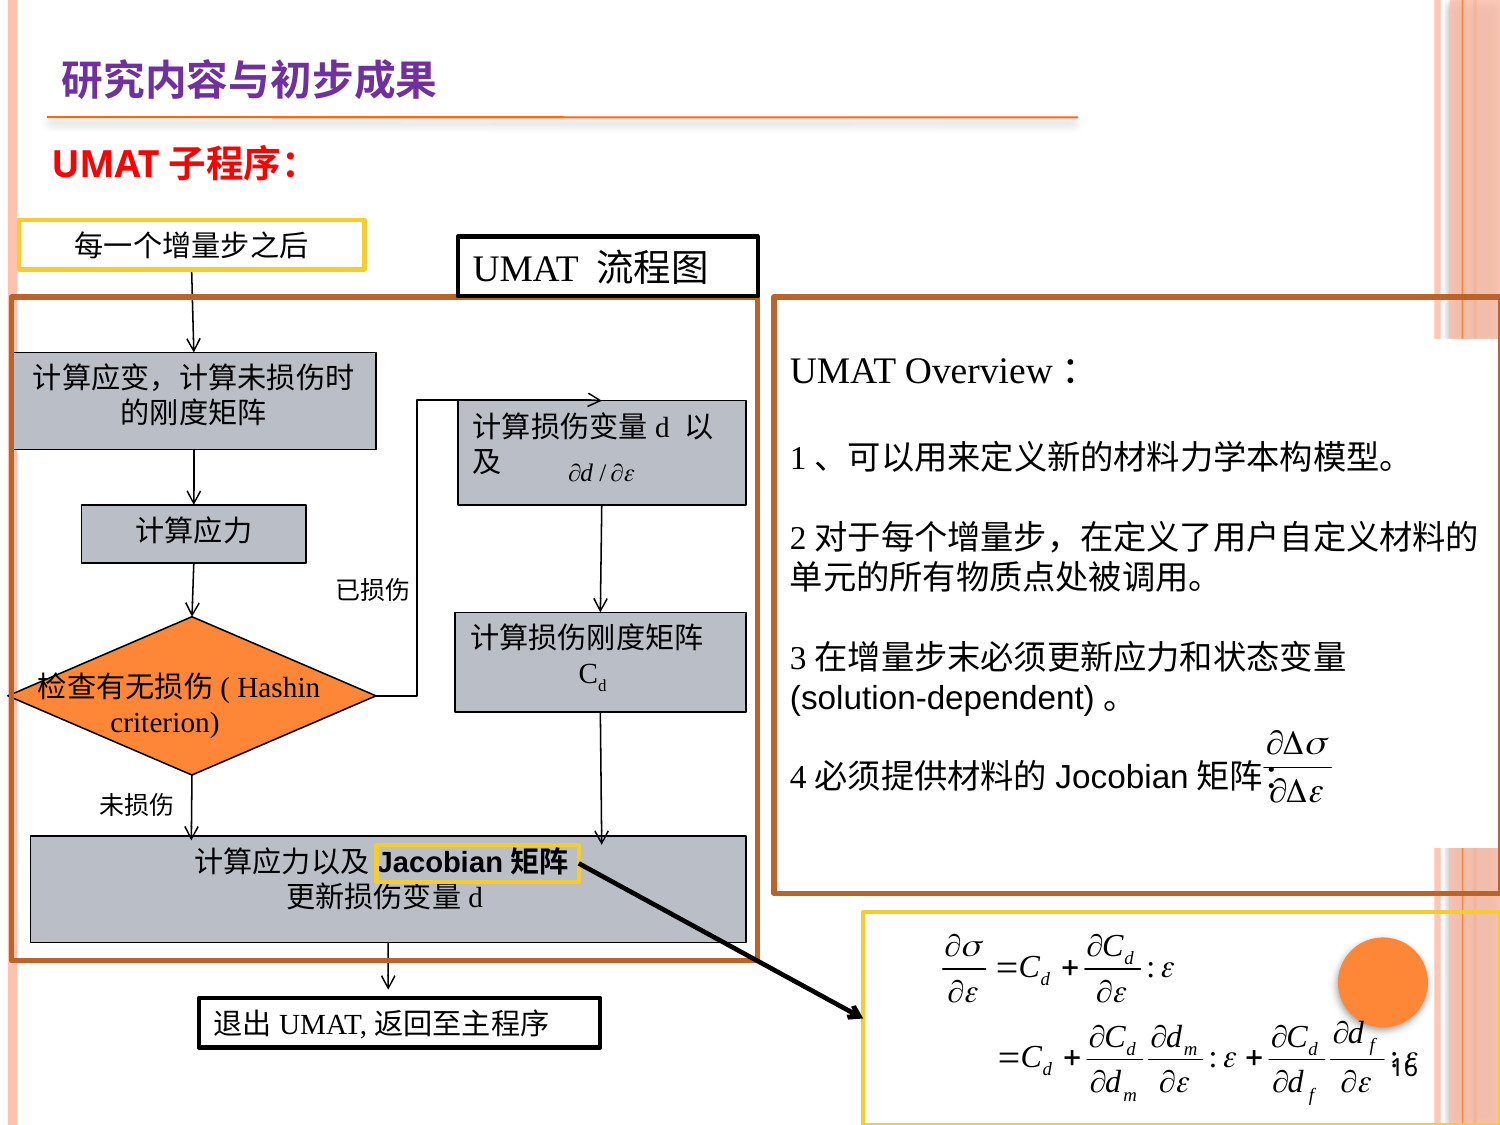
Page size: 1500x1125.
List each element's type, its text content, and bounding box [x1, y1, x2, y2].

picture [603, 458, 641, 489]
text_box 每一个增量步之后 [17, 218, 367, 272]
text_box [191, 269, 195, 353]
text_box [375, 400, 603, 697]
text_box UMAT子程序： [36, 132, 334, 193]
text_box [578, 862, 864, 1019]
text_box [599, 711, 603, 846]
text_box [861, 910, 1500, 1125]
text_box 计算应力 [81, 504, 306, 563]
text_box 研究内容与初步成果 [46, 46, 1164, 164]
text_box 检查有无损伤( Hashin criterion) [23, 661, 343, 746]
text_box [1257, 720, 1340, 811]
text_box [773, 296, 1500, 894]
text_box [191, 562, 195, 618]
text_box [11, 297, 758, 961]
text_box 退出UMAT,返回至主程序 [197, 996, 602, 1050]
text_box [599, 504, 603, 613]
text_box UMAT 流程图 [456, 234, 760, 298]
text_box [374, 843, 581, 884]
picture [936, 924, 1427, 1113]
